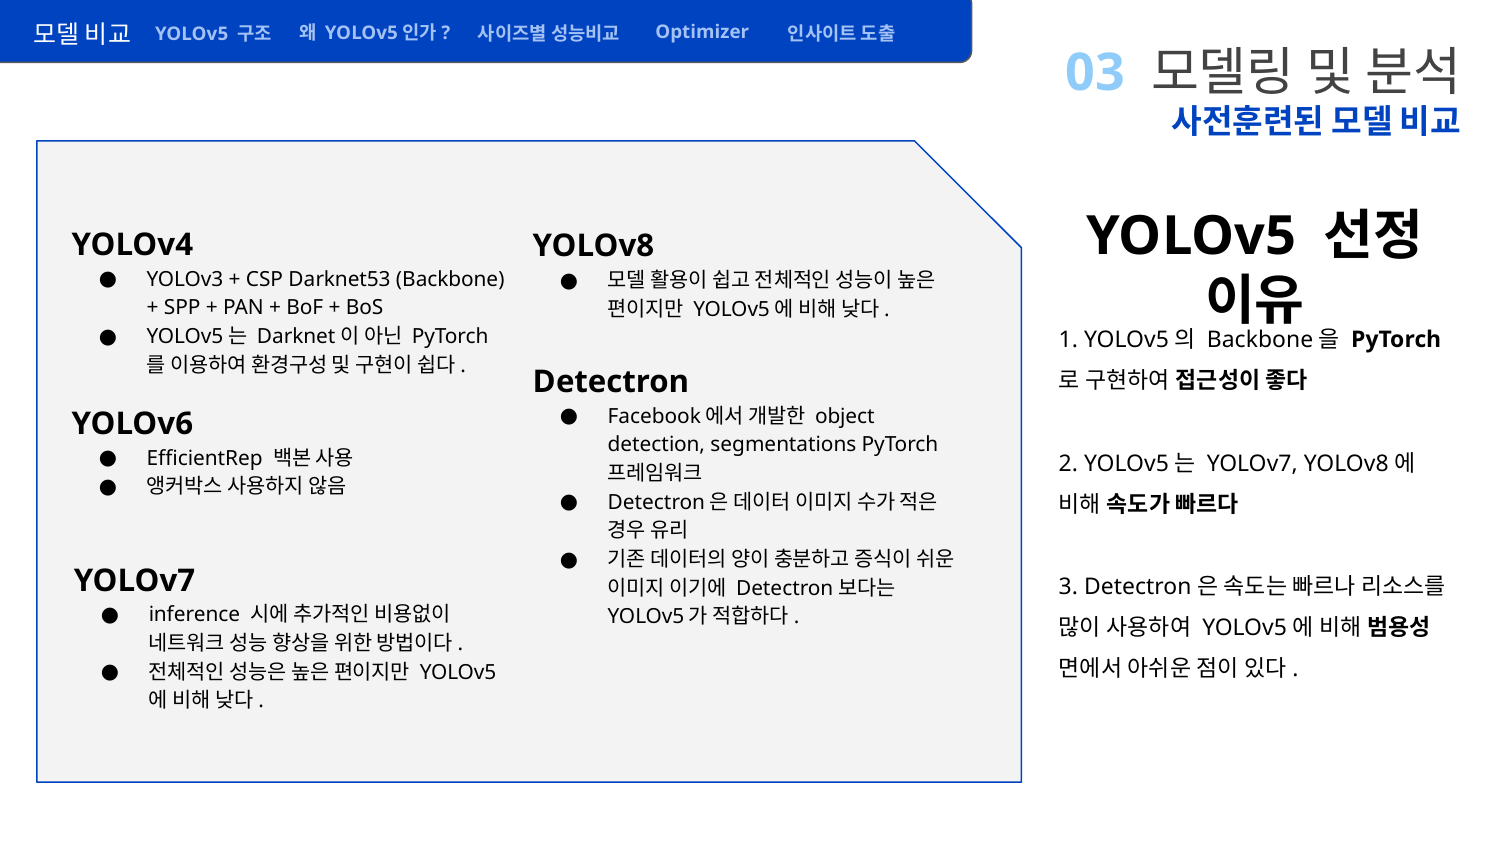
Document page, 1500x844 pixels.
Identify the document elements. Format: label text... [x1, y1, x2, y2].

text_box 1. YOLOv5의 Backbone을 PyTorch로 구현하여 접근성이 좋다 2. YOLOv5는 YOLOv7, YOLOv8에 비해 속도가 빠르다 3. Detectron은 속도는 빠르나 리소스를 많이 사용하여 YOLOv5에 비해 범용성 면에서 아쉬운 점이 있다. [1043, 295, 1467, 697]
text_box YOLOv7 inference 시에 추가적인 비용없이 네트워크 성능 향상을 위한 방법이다. 전체적인 성능은 높은 편이지만 YOLOv5에 비해 낮다. [58, 539, 524, 727]
title 03 모델링 및 분석 [898, 9, 1477, 116]
text_box YOLOv4 YOLOv3 + CSP Darknet53 (Backbone) + SPP + PAN + BoF + BoS YOLOv5는 Darknet이 아닌 PyTorch를 이용하여 환경구성 및 구현이 쉽다. [56, 203, 522, 382]
text_box Detectron Facebook에서 개발한 object detection, segmentations PyTorch 프레임워크 Detectron은 데이터 이미지 수가 적은 경우 유리 기존 데이터의 양이 충분하고 증식이 쉬운 이미지 이기에 Detectron보다는 YOLOv5가 적합하다. [517, 340, 983, 644]
text_box 사전훈련된 모델 비교 [979, 116, 1477, 155]
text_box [0, 0, 972, 63]
text_box YOLOv6 EfficientRep 백본 사용 앵커박스 사용하지 않음 [56, 382, 517, 513]
text_box [36, 140, 1022, 783]
text_box YOLOv5 선정 이유 [1028, 185, 1482, 346]
text_box YOLOv8 모델 활용이 쉽고 전체적인 성능이 높은 편이지만 YOLOv5에 비해 낮다. [517, 205, 983, 336]
